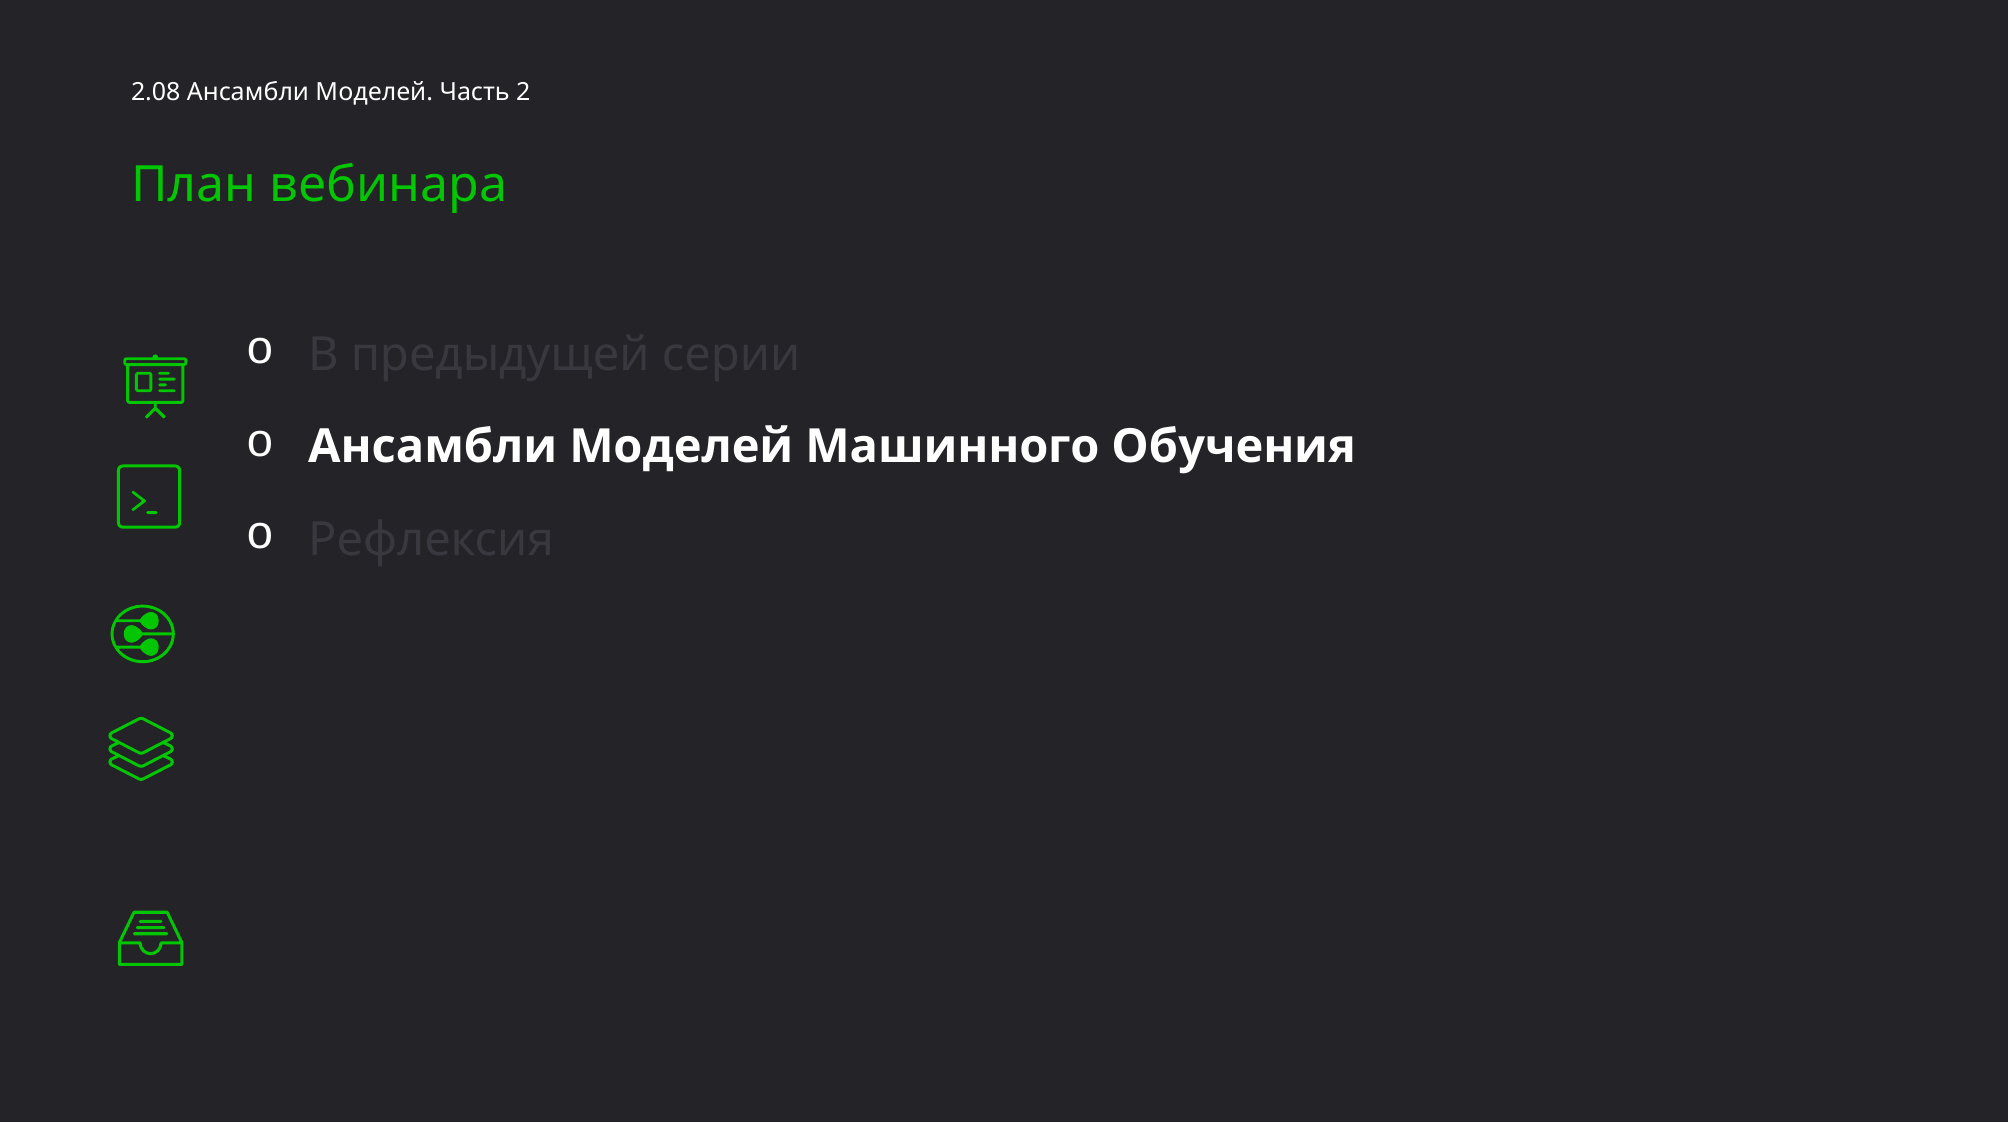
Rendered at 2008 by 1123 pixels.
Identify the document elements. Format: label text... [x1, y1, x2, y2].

text_box План вебинара [131, 133, 1004, 281]
text_box [117, 910, 184, 966]
text_box В предыдущей серии Ансамбли Моделей Машинного Обучения Рефлексия [229, 314, 1990, 1088]
text_box [108, 716, 174, 781]
text_box [110, 604, 175, 664]
text_box 2.08 Ансамбли Моделей. Часть 2 [131, 55, 1150, 133]
text_box [123, 354, 188, 419]
text_box [116, 464, 182, 529]
